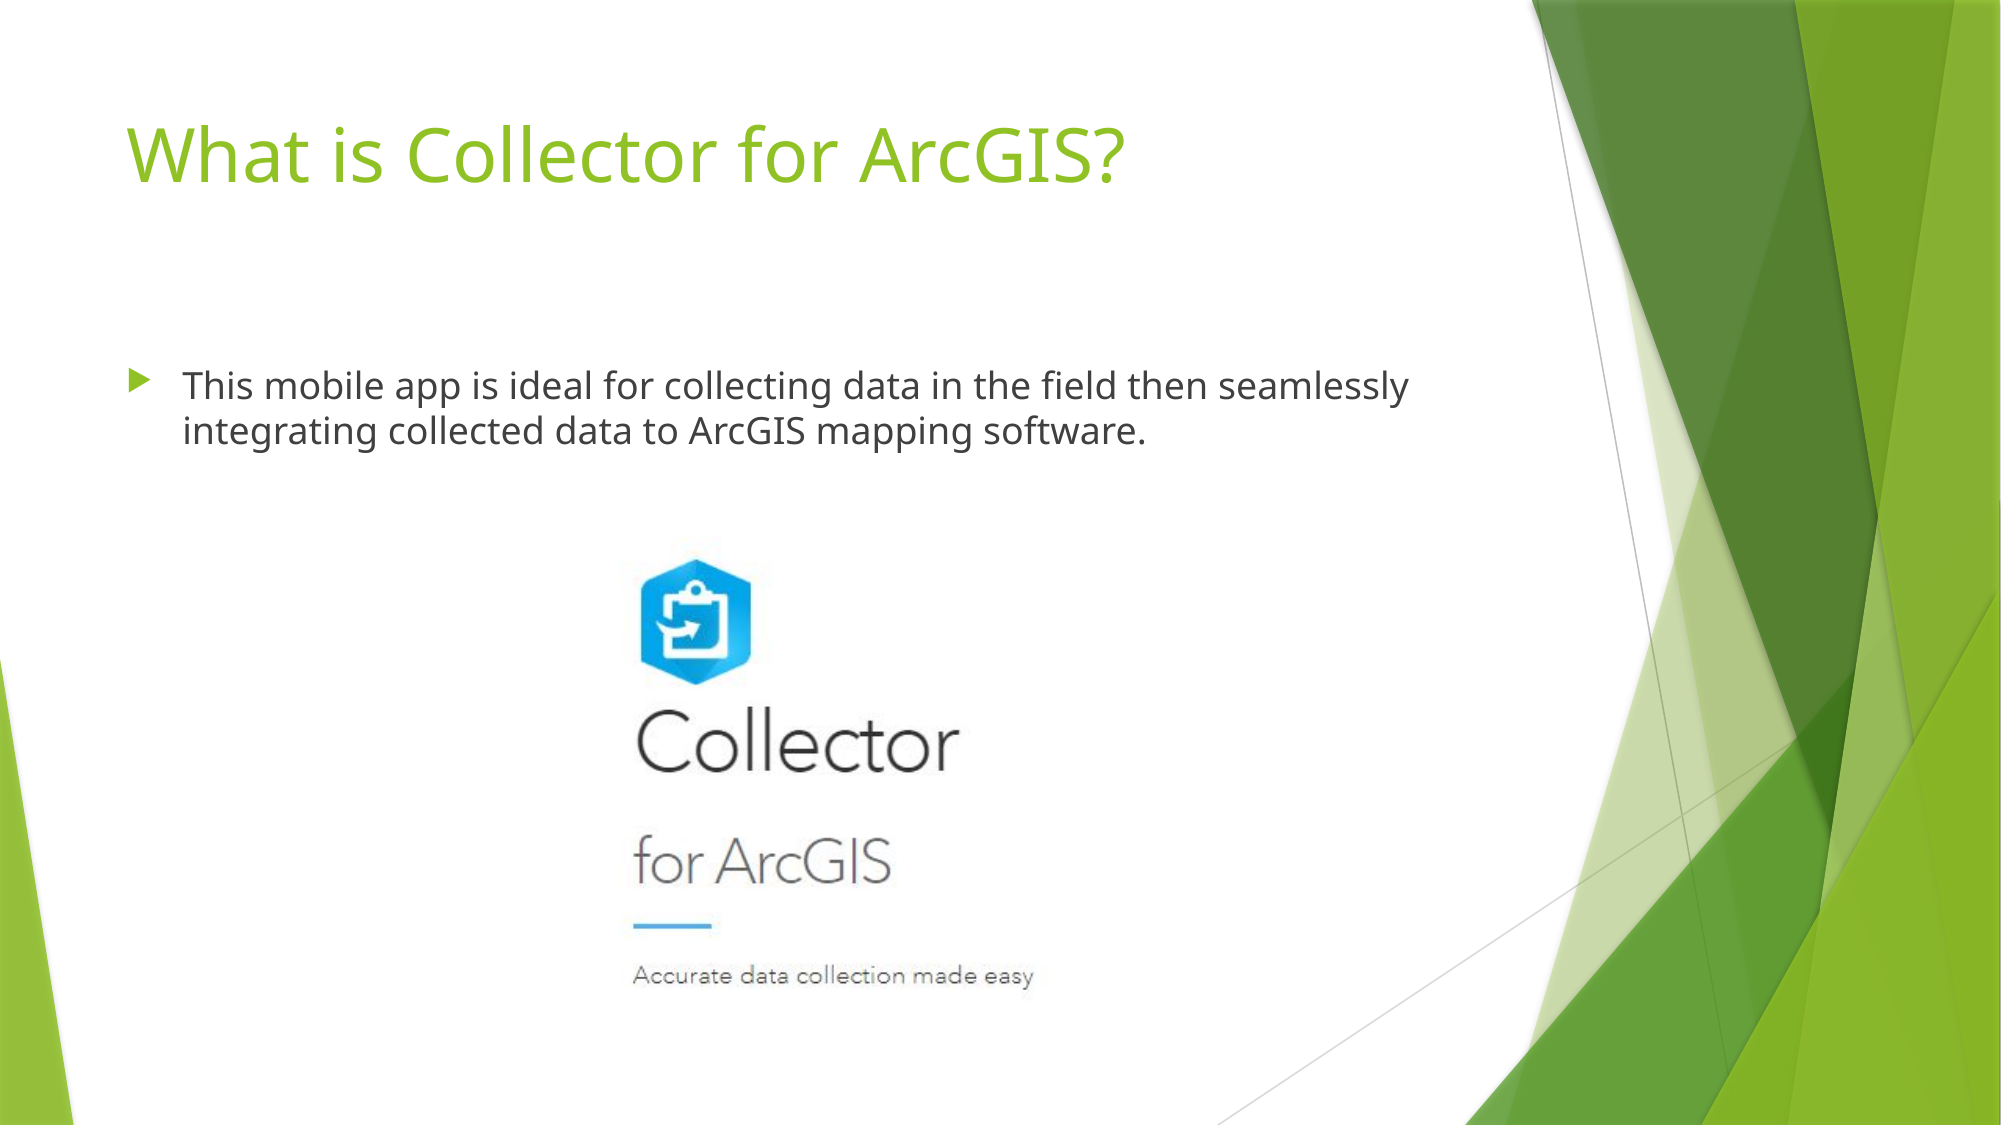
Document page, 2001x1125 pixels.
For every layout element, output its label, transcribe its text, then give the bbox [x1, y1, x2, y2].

title What is Collector for ArcGIS? [111, 99, 1522, 317]
picture [571, 512, 1062, 1030]
list This mobile app is ideal for collecting data in the field then seamlessly integrating collected data to ArcGIS mapping software. [111, 354, 1522, 992]
